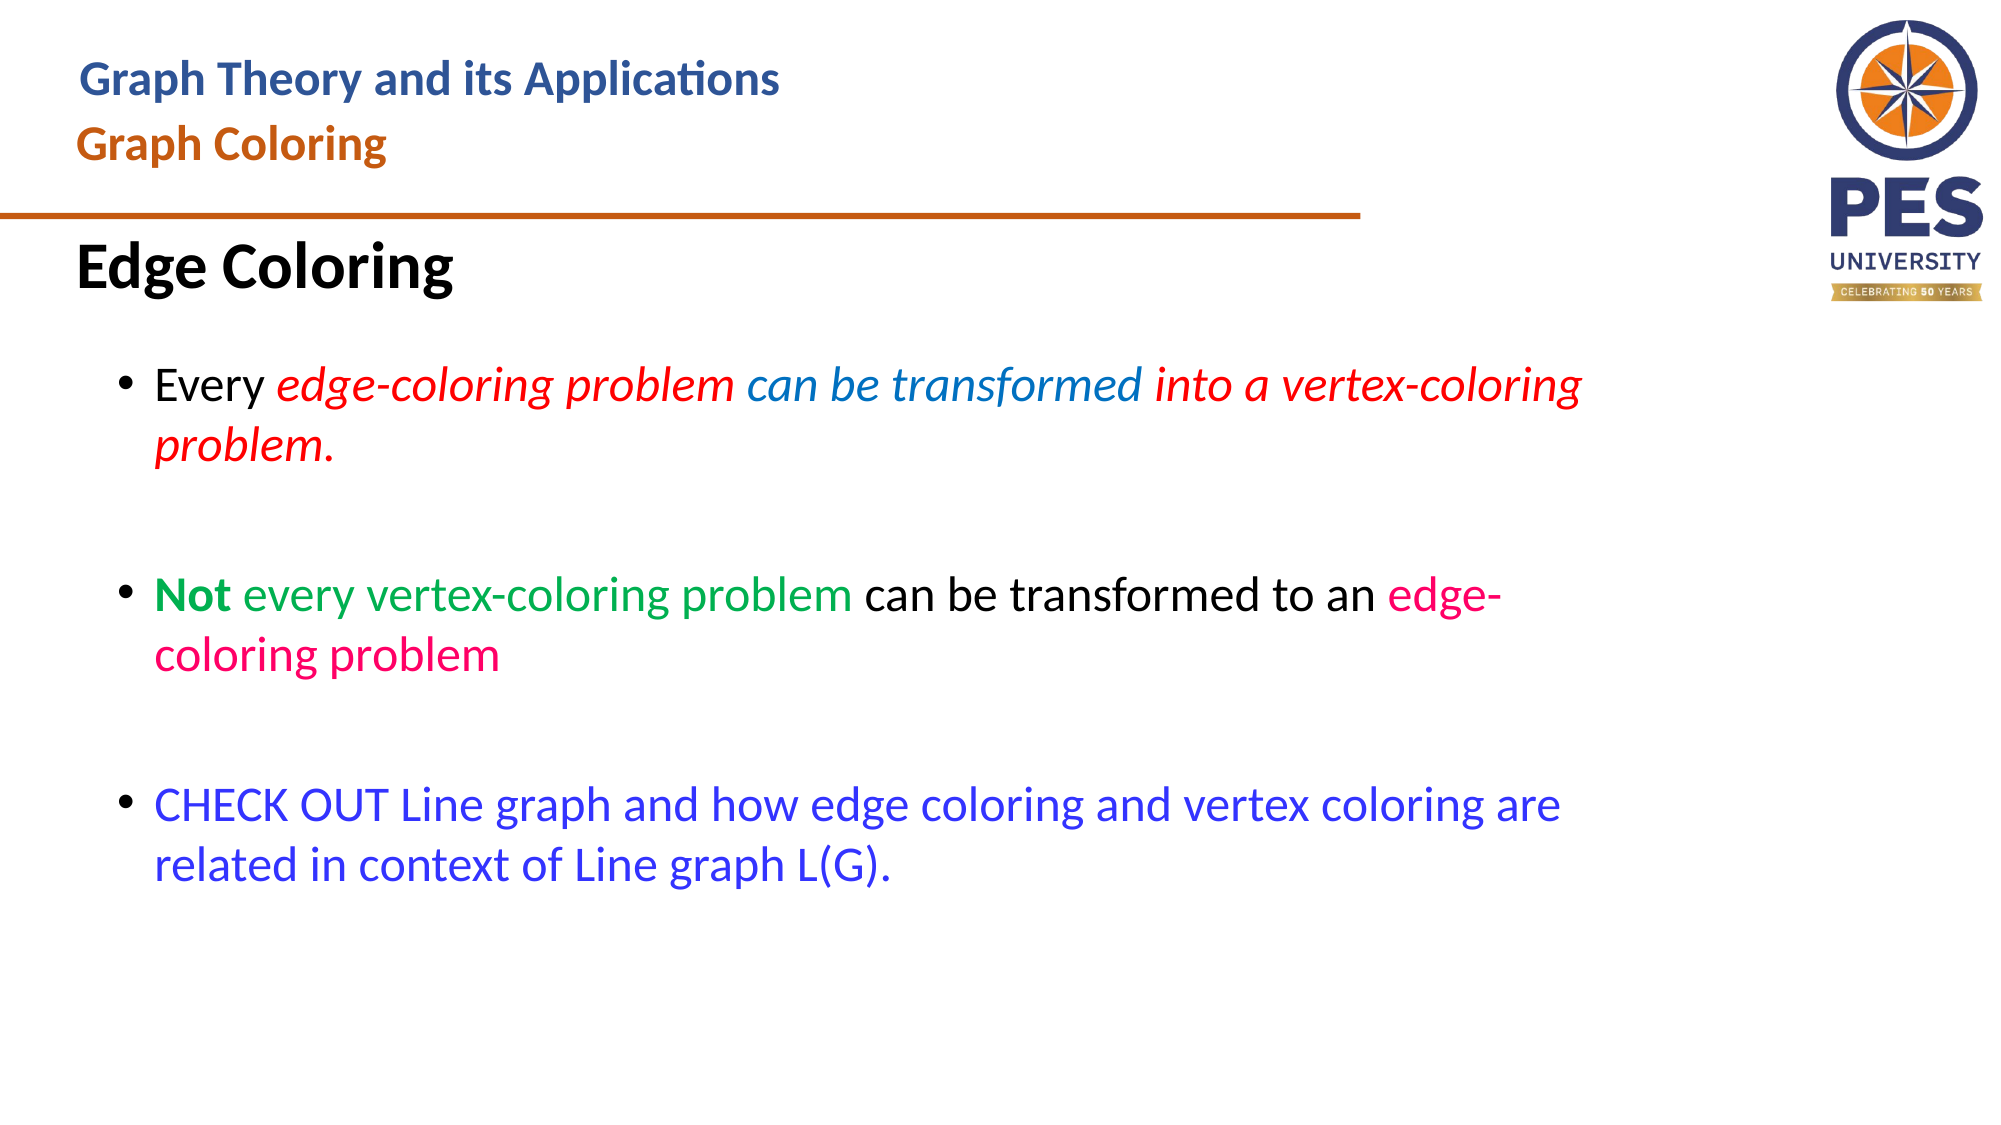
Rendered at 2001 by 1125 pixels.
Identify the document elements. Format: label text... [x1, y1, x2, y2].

title Graph Theory and its Applications Graph Coloring [73, 38, 811, 212]
text_box [0, 212, 1361, 220]
picture [1809, 13, 1995, 304]
text_box Edge Coloring Every edge-coloring problem can be transformed into a vertex-coloring problem. Not every vertex-coloring problem can be transformed to an edge-coloring problem CHECK OUT Line graph and how edge coloring and vertex coloring are related in context of Line graph L(G). [73, 219, 1629, 892]
